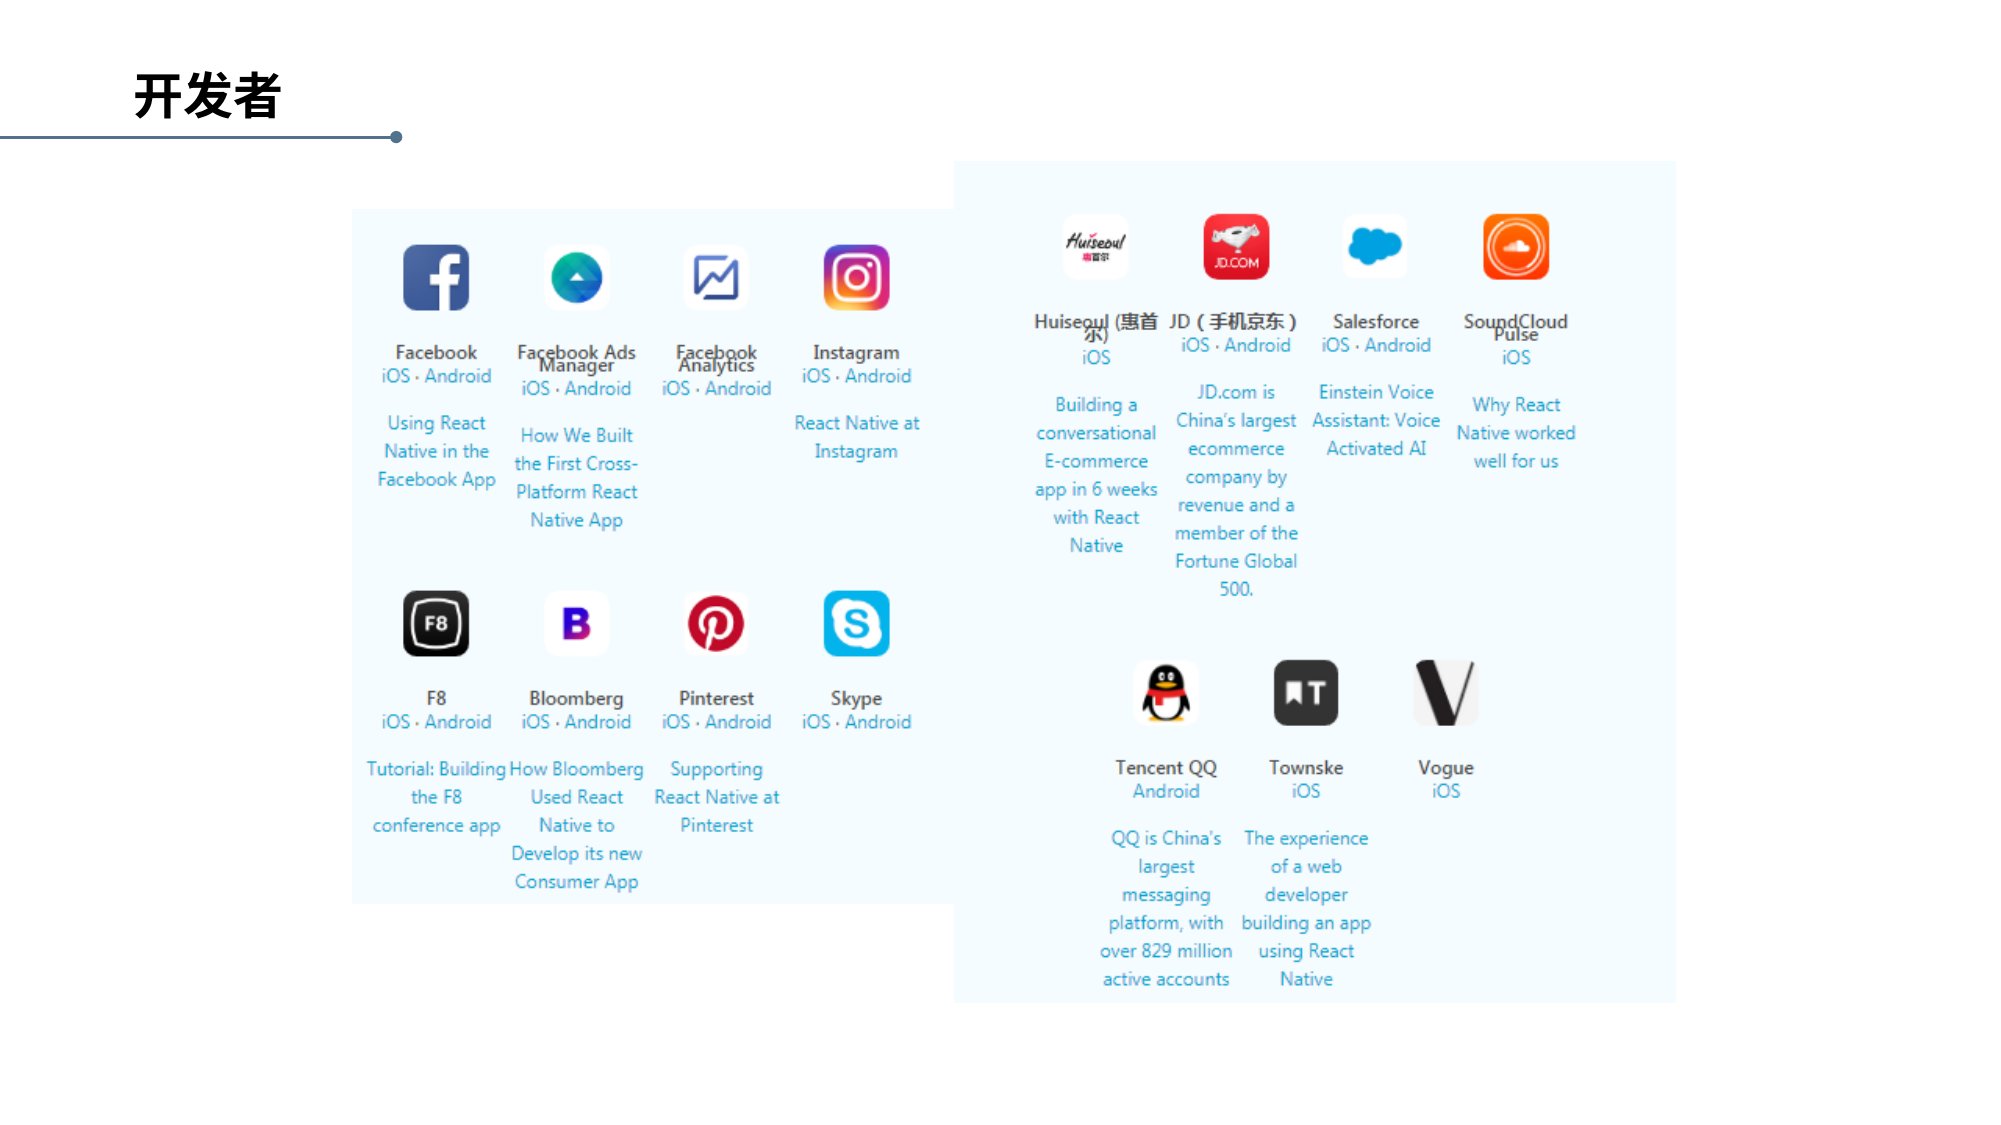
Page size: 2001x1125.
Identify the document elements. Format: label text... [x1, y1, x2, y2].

text_box 开发者 [118, 57, 439, 132]
picture [352, 161, 1676, 1003]
